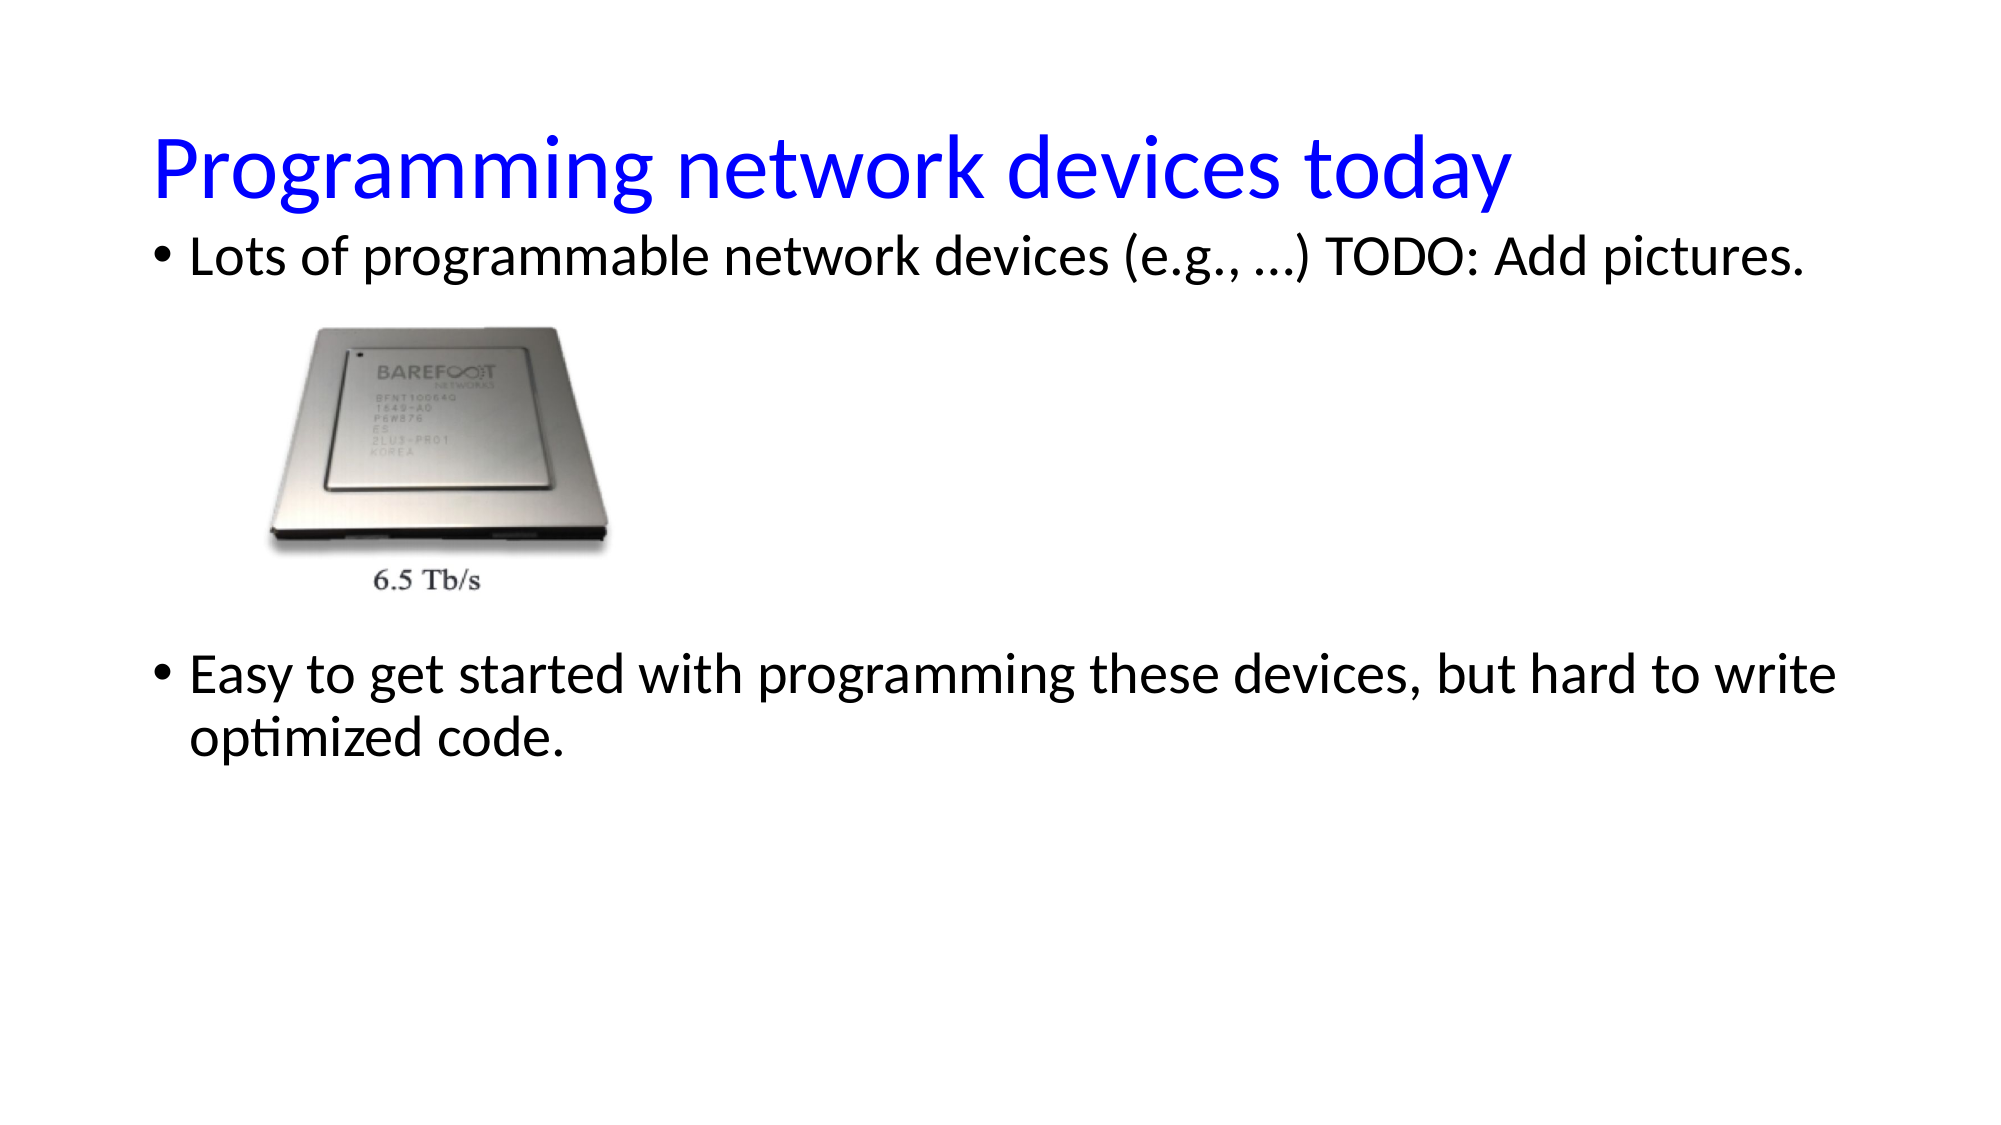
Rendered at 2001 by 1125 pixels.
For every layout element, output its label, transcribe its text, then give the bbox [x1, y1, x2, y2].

title Programming network devices today [137, 59, 1863, 217]
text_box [238, 312, 642, 598]
list Lots of programmable network devices (e.g., …) TODO: Add pictures. Easy to get started with programming these devices, but hard to write optimized code. [137, 217, 1863, 1014]
